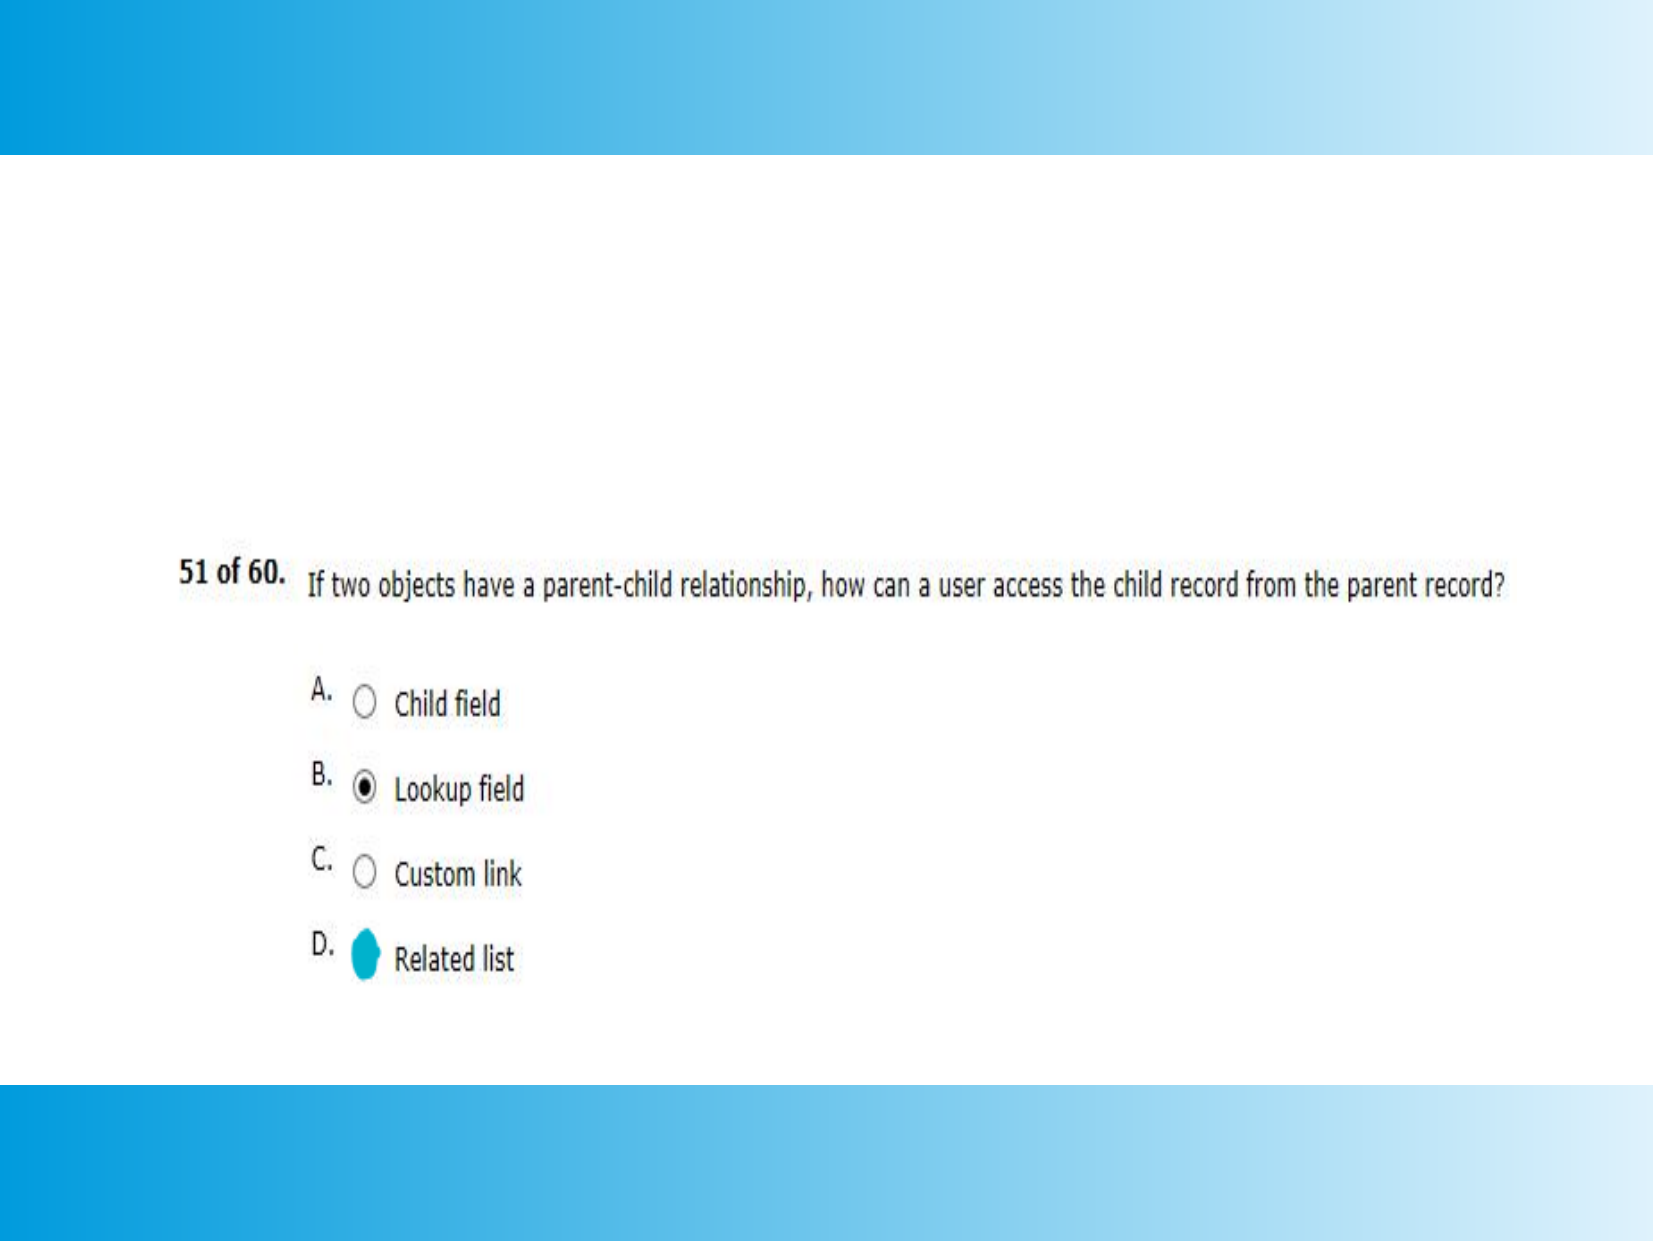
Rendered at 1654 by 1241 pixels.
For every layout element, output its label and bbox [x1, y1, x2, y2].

picture [171, 531, 1518, 993]
text_box [82, 290, 1571, 1010]
text_box [82, 49, 1571, 154]
